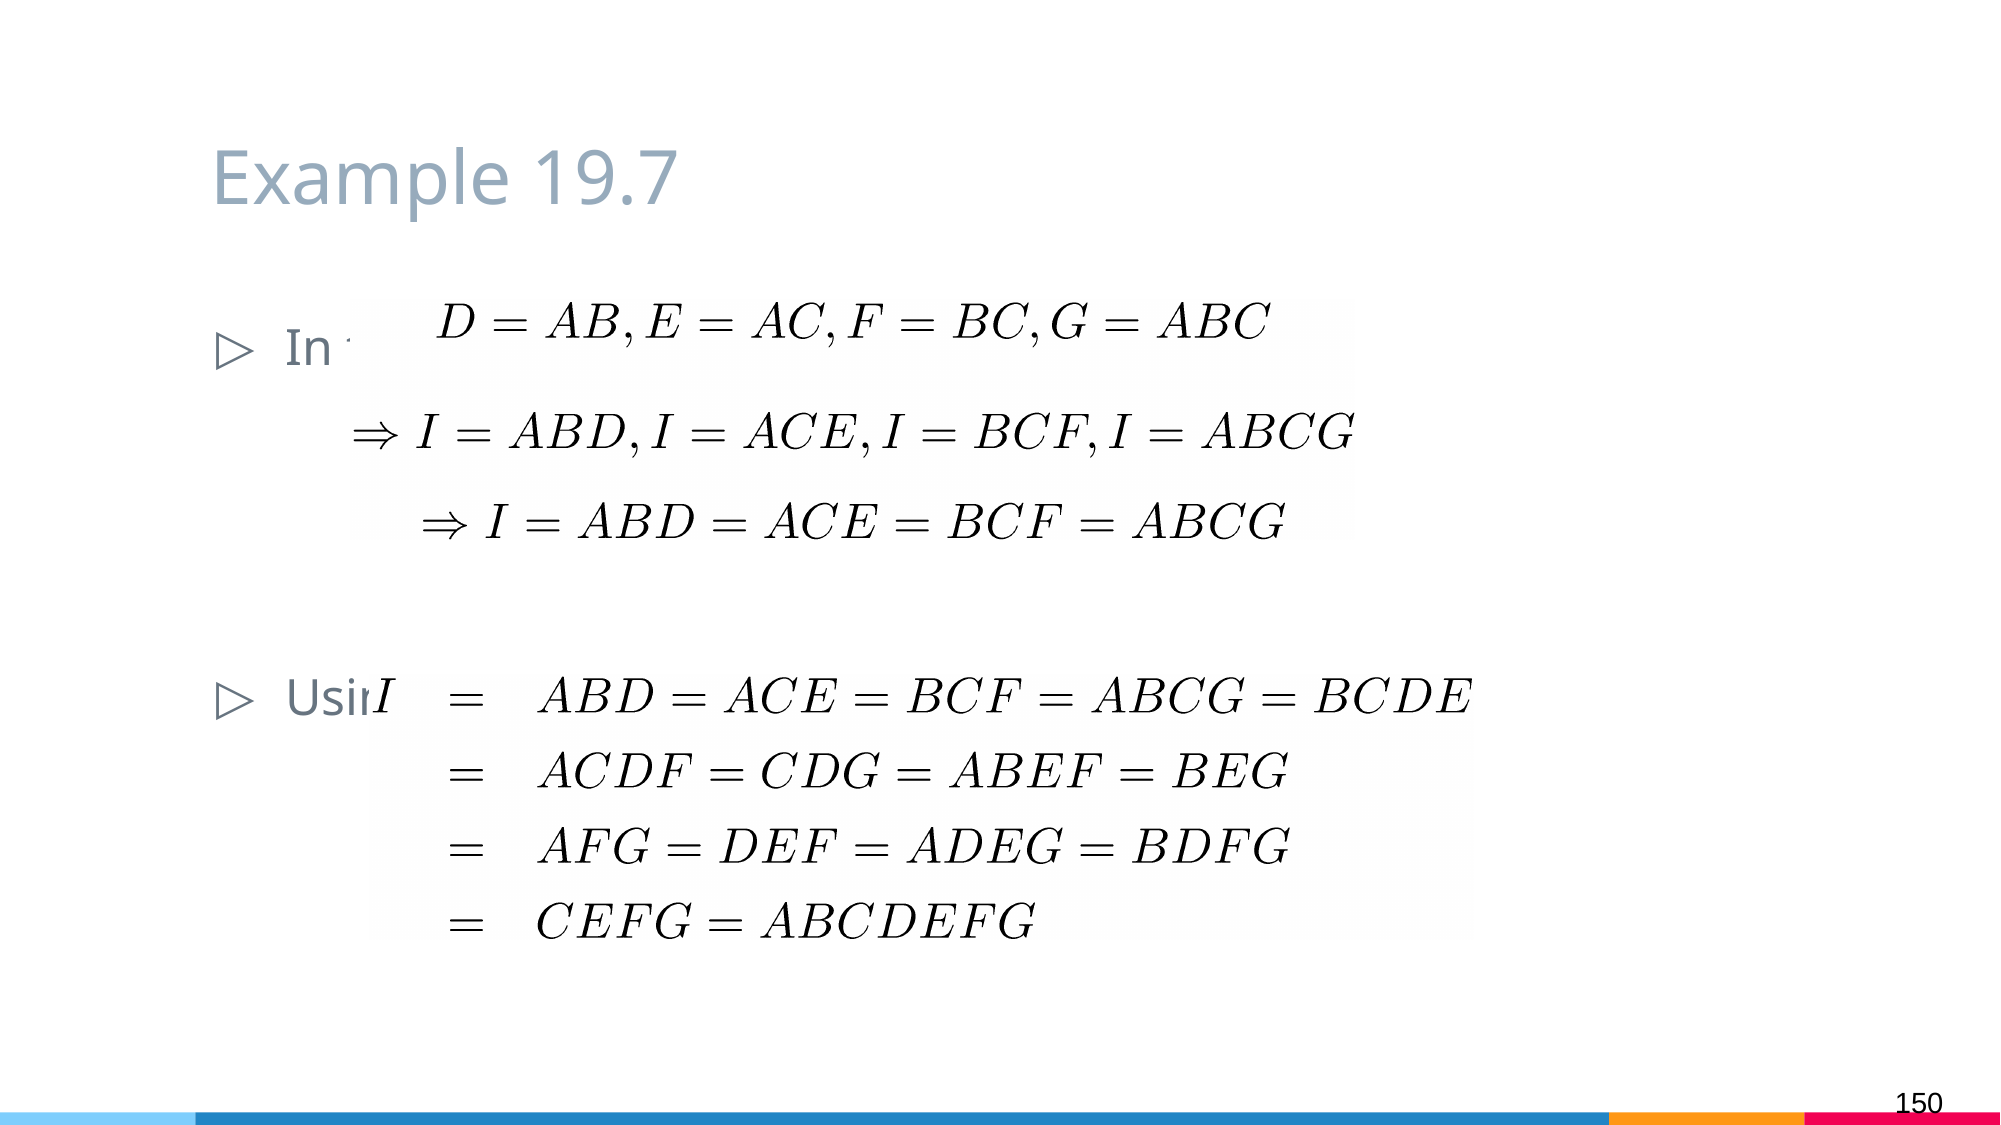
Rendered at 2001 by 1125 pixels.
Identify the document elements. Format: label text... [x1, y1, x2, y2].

title Example 19.7 [195, 47, 1802, 236]
picture [368, 674, 1474, 941]
picture [349, 299, 1355, 541]
list In the 27-4 design: Using products of all subsets: [195, 300, 1780, 1078]
